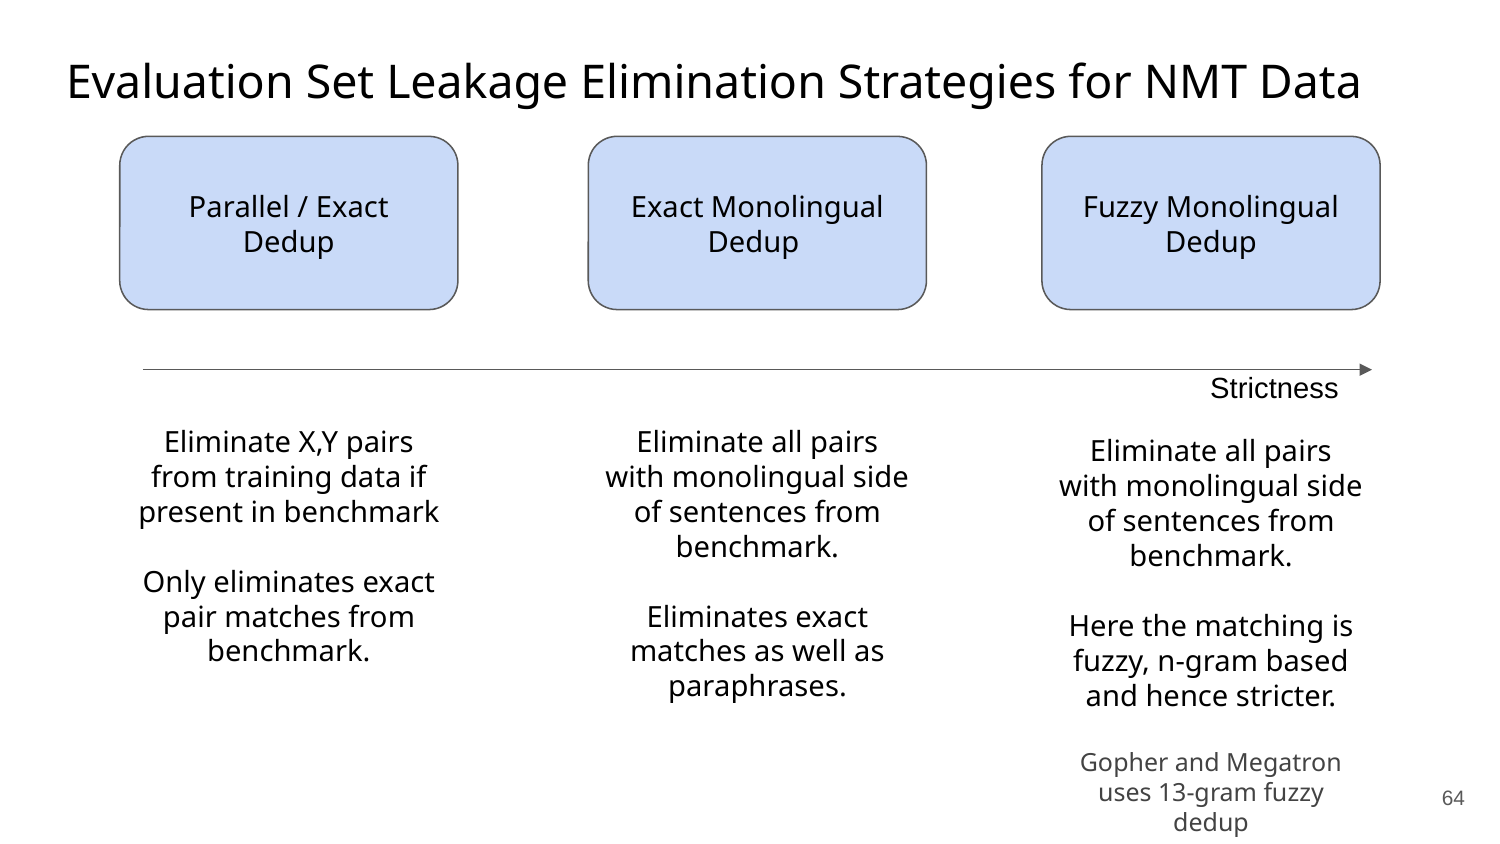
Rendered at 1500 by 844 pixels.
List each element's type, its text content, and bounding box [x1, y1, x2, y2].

text_box Eliminate all pairs with monolingual side of sentences from benchmark. Here the matching is fuzzy, n-gram based and hence stricter. Gopher and Megatron uses 13-gram fuzzy dedup [1041, 417, 1381, 844]
text_box Parallel / Exact Dedup [119, 136, 458, 310]
text_box Exact Monolingual Dedup [588, 136, 927, 310]
slide_number ‹#› [1389, 764, 1480, 830]
text_box Strictness [1195, 375, 1372, 381]
text_box Fuzzy Monolingual Dedup [1041, 136, 1381, 310]
title Evaluation Set Leakage Elimination Strategies for NMT Data [51, 33, 1449, 128]
text_box Eliminate all pairs with monolingual side of sentences from benchmark. Eliminates exact matches as well as paraphrases. [588, 408, 927, 718]
text_box Strictness [1195, 358, 1372, 369]
text_box Eliminate X,Y pairs from training data if present in benchmark Only eliminates exact pair matches from benchmark. [119, 408, 458, 683]
